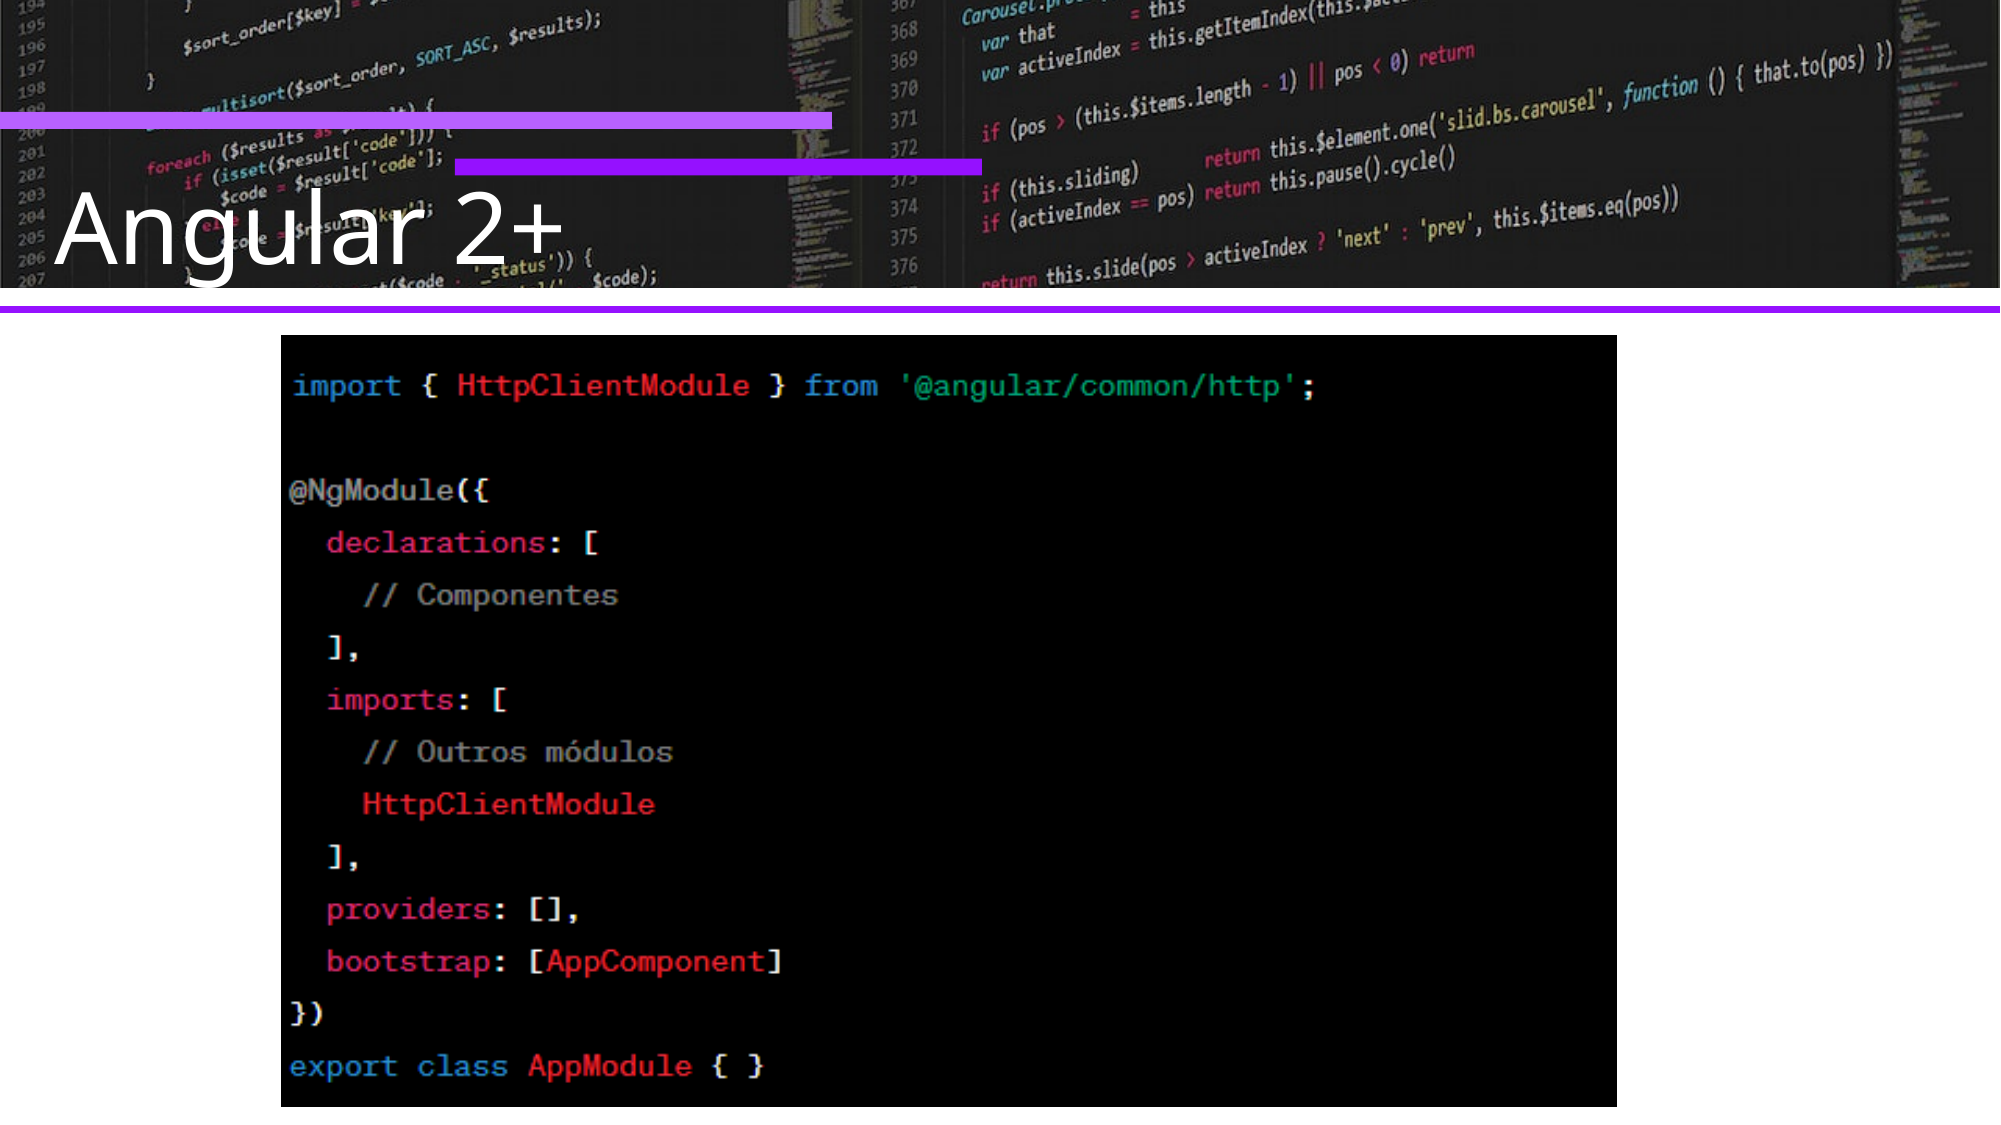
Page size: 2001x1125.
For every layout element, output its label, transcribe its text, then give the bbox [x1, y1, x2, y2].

picture [281, 335, 1617, 1107]
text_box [0, 111, 982, 176]
list Angular 2+ [39, 288, 1836, 299]
picture [0, 0, 2000, 288]
